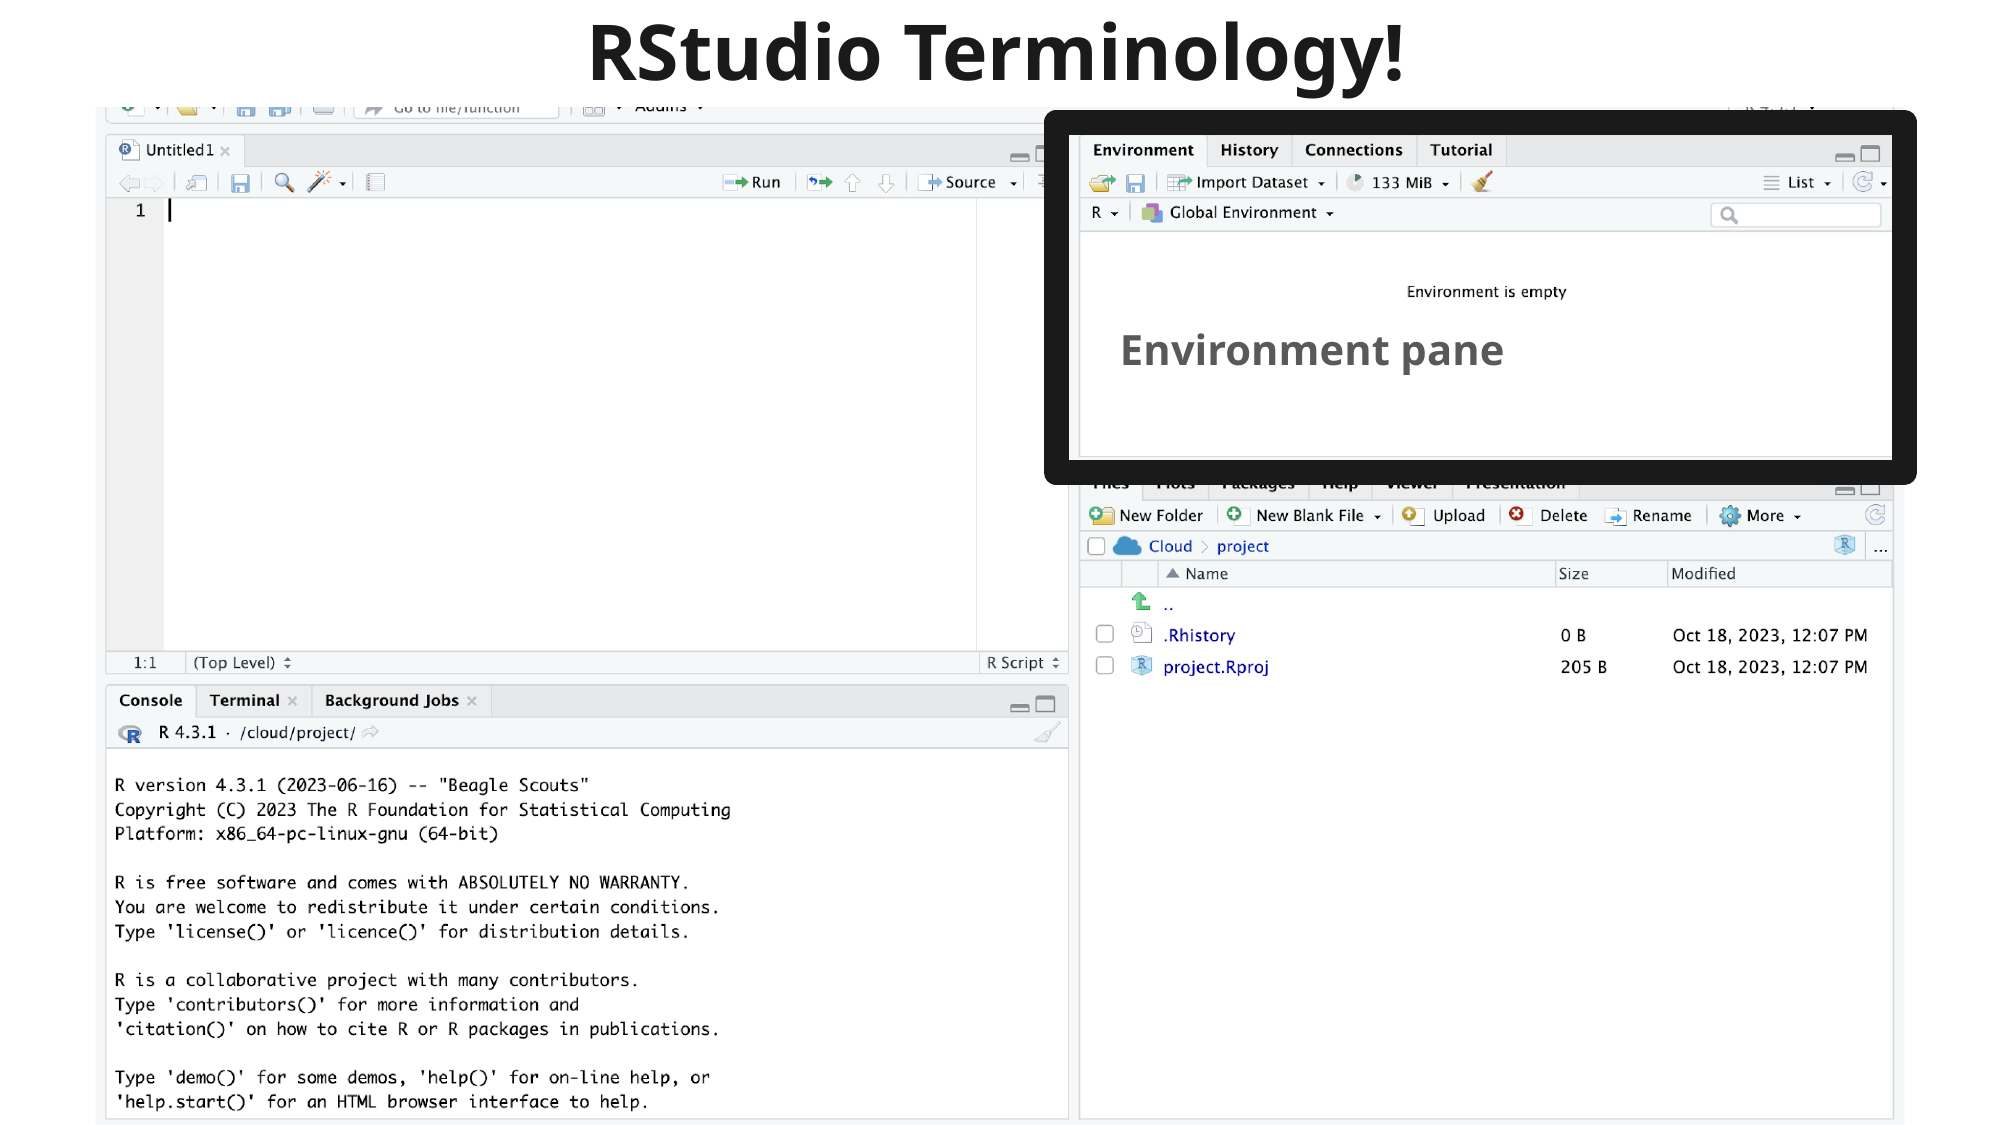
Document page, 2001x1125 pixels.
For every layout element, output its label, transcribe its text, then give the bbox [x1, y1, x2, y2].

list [95, 107, 1905, 1125]
title RStudio Terminology! [571, 0, 1448, 106]
